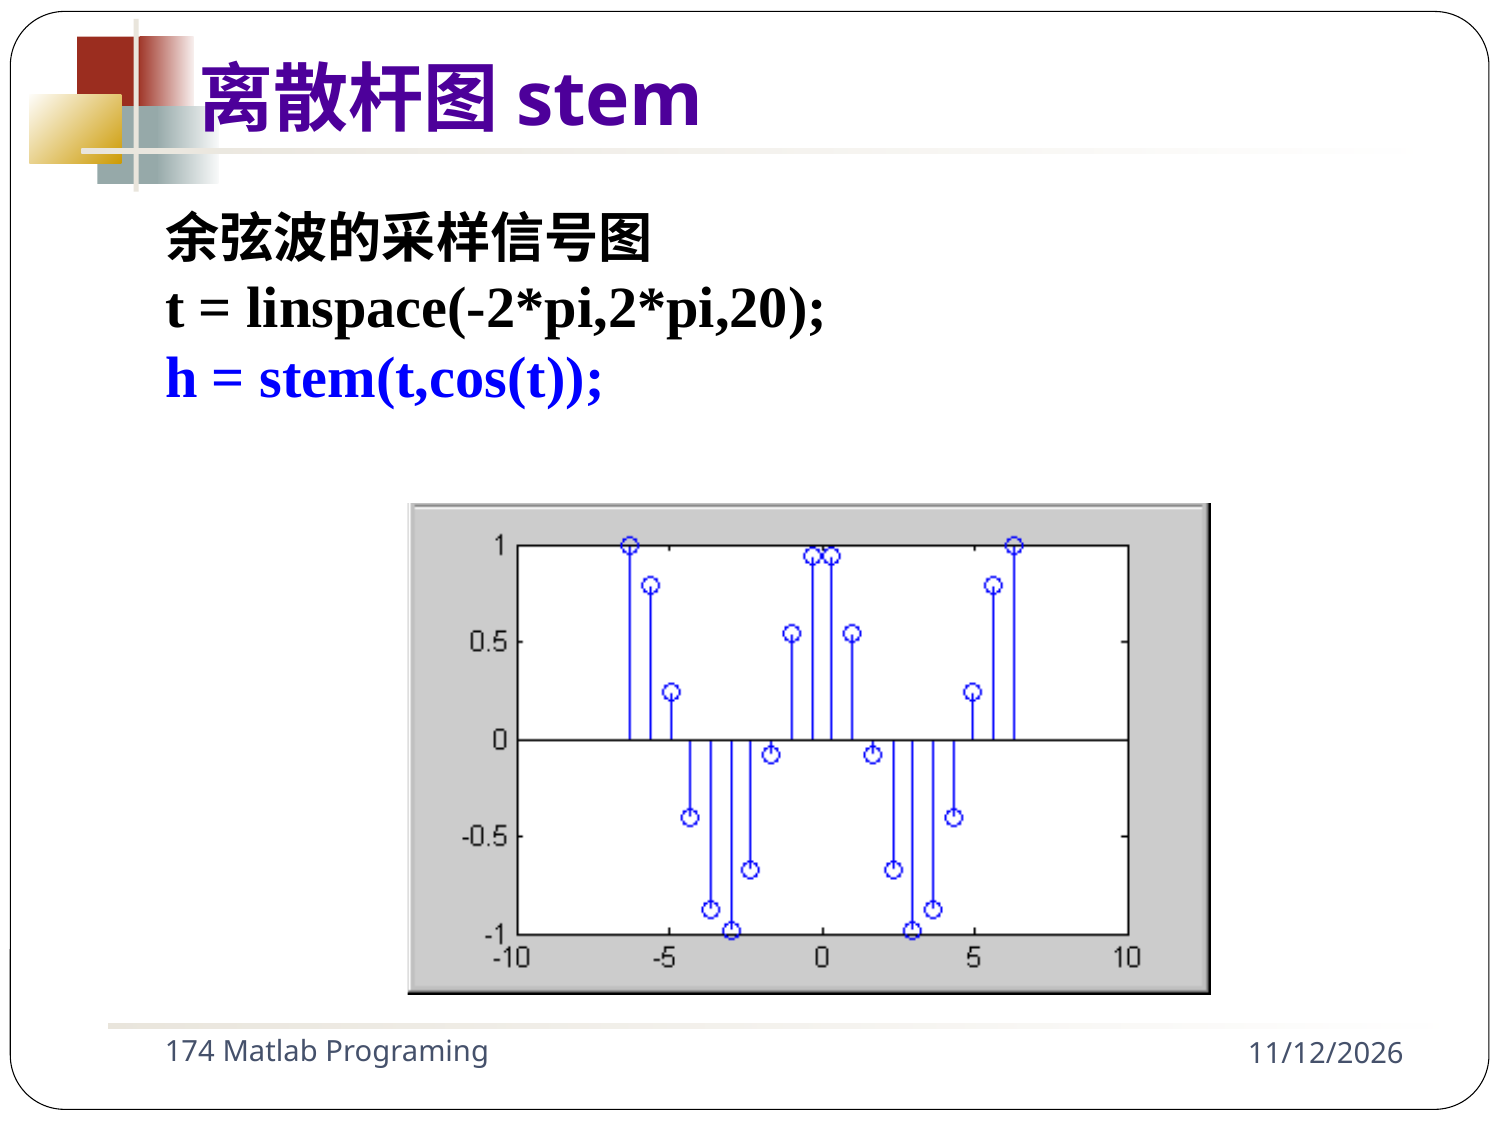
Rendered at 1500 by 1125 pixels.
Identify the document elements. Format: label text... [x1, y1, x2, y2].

text_box [1012, 1015, 1419, 1094]
title 离散杆图stem [182, 48, 1462, 156]
picture [407, 503, 1212, 996]
list 余弦波的采样信号图 t = linspace(-2*pi,2*pi,20); h = stem(t,cos(t)); [149, 196, 1426, 947]
text_box 174 Matlab Programing [150, 1012, 800, 1088]
